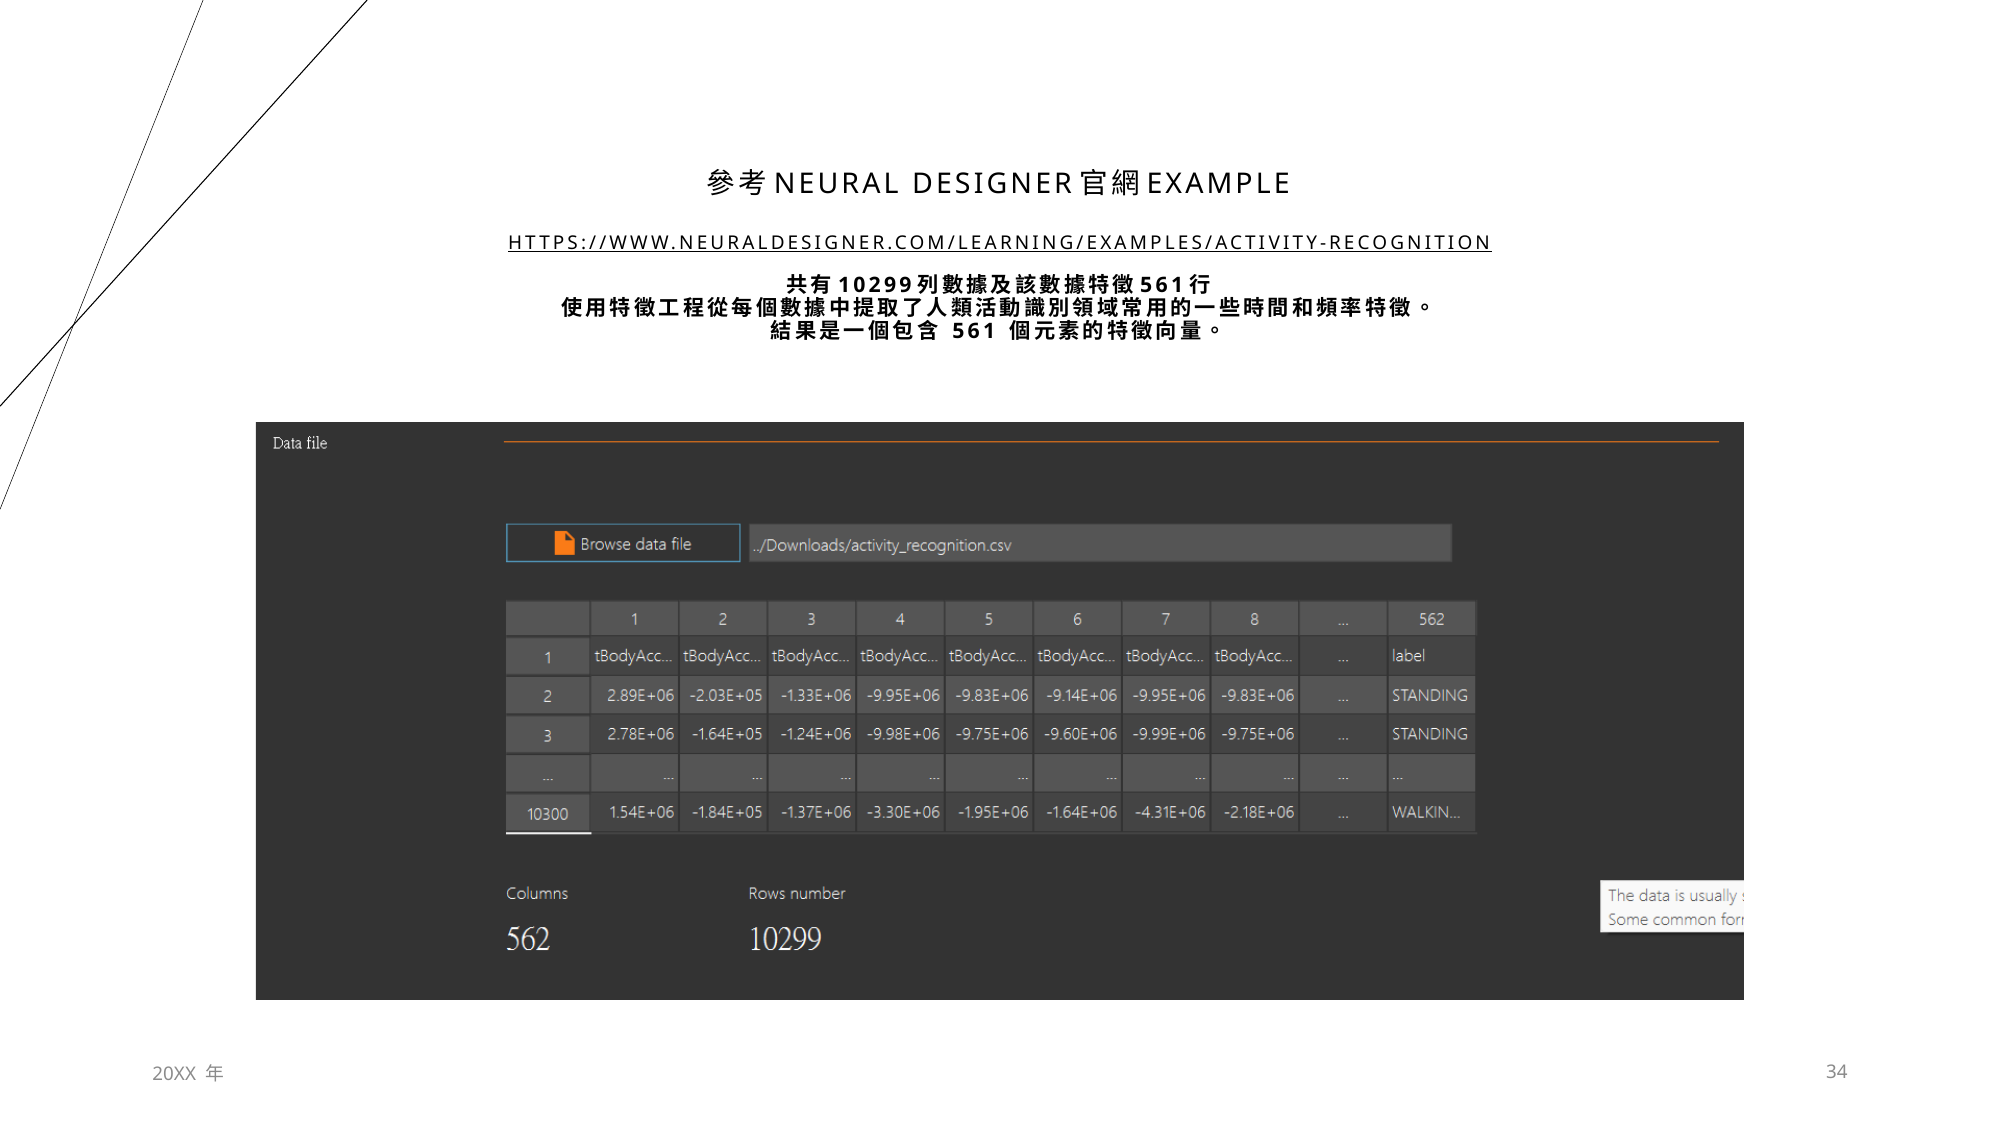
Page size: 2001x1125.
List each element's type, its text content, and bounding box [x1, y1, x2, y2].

title 參考neural designer官網Example https://www.neuraldesigner.com/learning/examples/activity-recognition 共有10299列數據及該數據特徵561行 使用特徵工程從每個數據中提取了人類活動識別領域常用的一些時間和頻率特徵。 結果是一個包含 561 個元素的特徵向量。 [309, 161, 1691, 380]
slide_number 34 [1412, 1042, 1863, 1103]
picture [255, 422, 1744, 1000]
slide_number 20XX 年 [137, 1042, 588, 1103]
